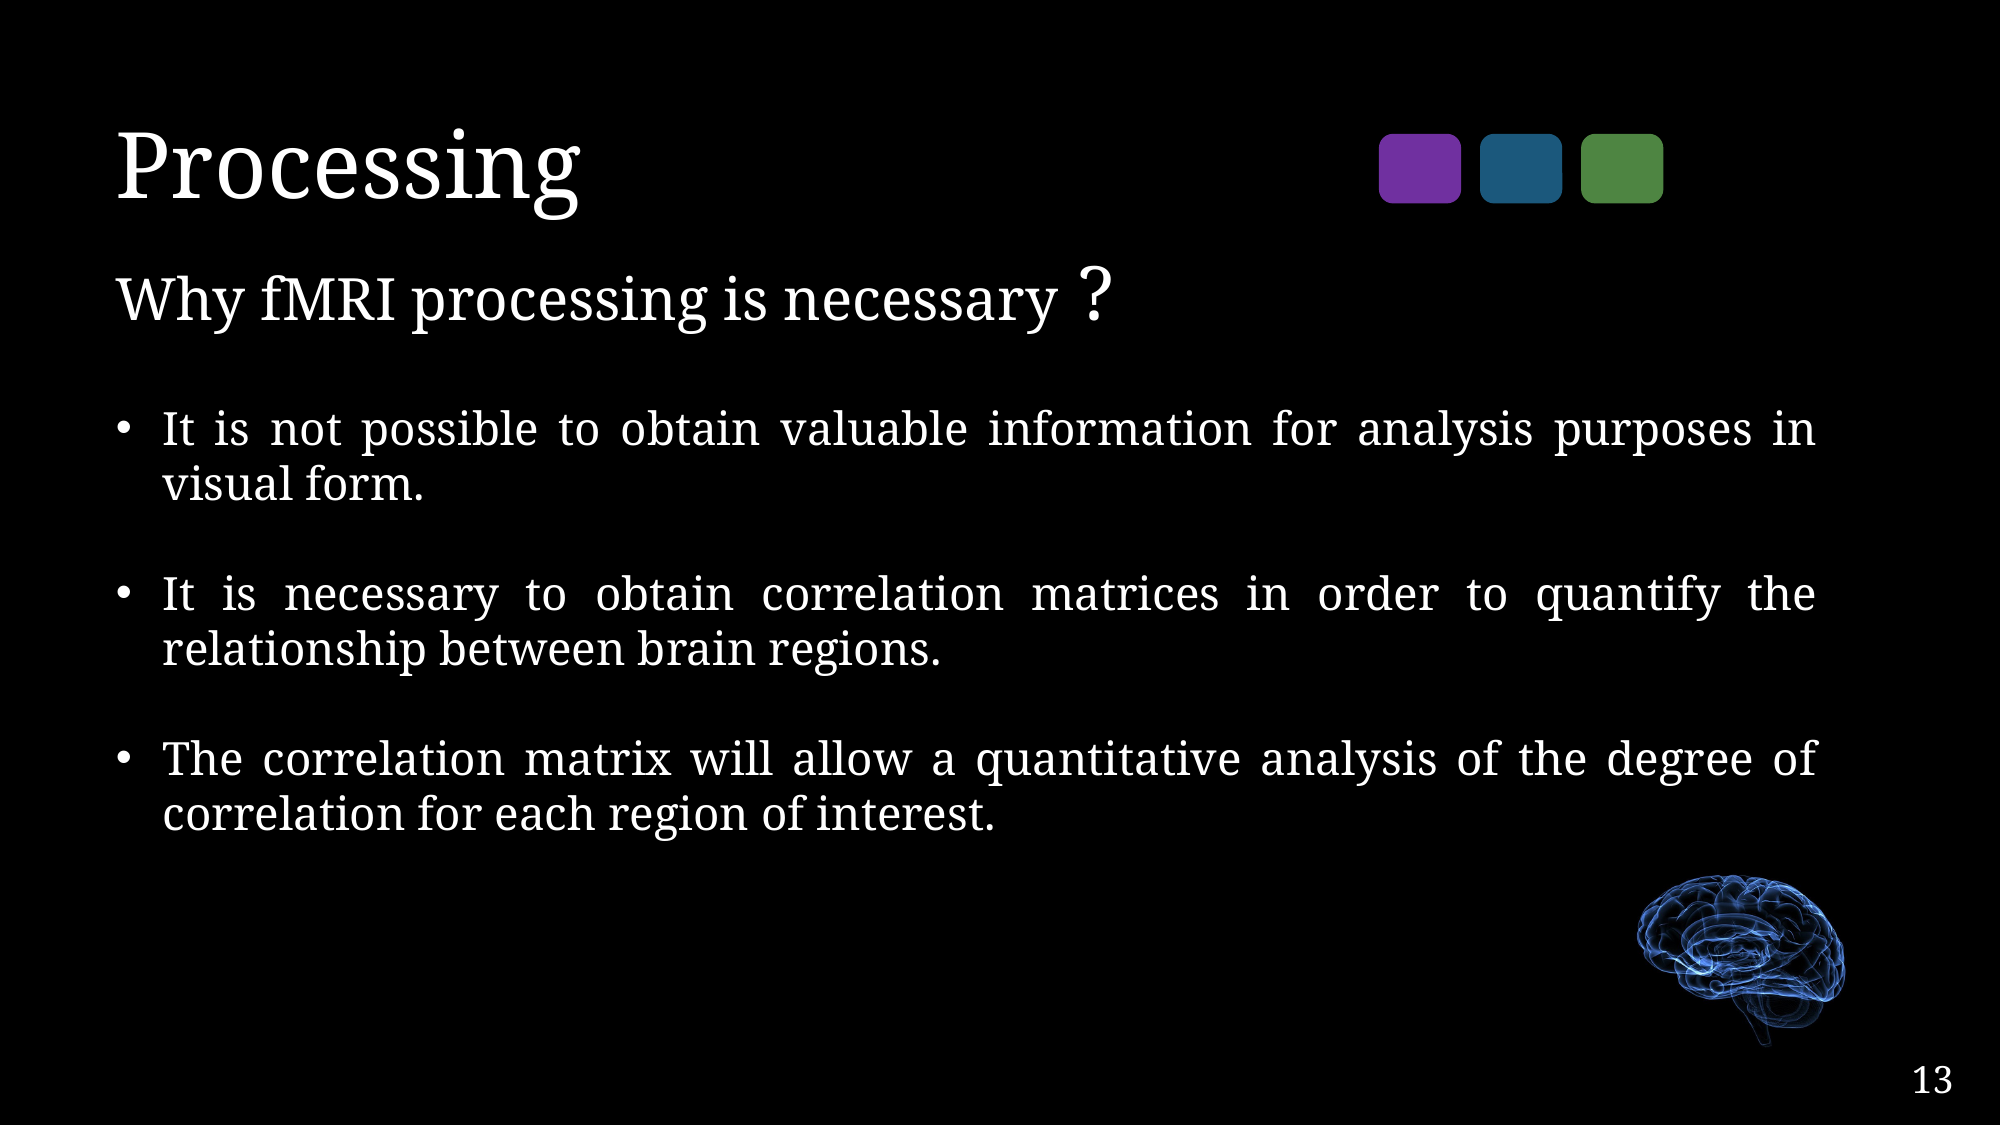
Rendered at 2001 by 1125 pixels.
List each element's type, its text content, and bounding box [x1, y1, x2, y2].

text_box Why fMRI processing is necessary ? [100, 238, 1364, 344]
text_box It is not possible to obtain valuable information for analysis purposes in visual form. It is necessary to obtain correlation matrices in order to quantify the relationship between brain regions. The correlation matrix will allow a quantitative analysis of the degree of correlation for each region of interest. [100, 392, 1834, 937]
text_box [1378, 133, 1462, 204]
text_box [1581, 133, 1664, 204]
text_box 13 [1896, 1048, 1980, 1109]
text_box [1480, 133, 1563, 204]
title Processing [100, 60, 1864, 278]
picture [1629, 870, 1856, 1050]
